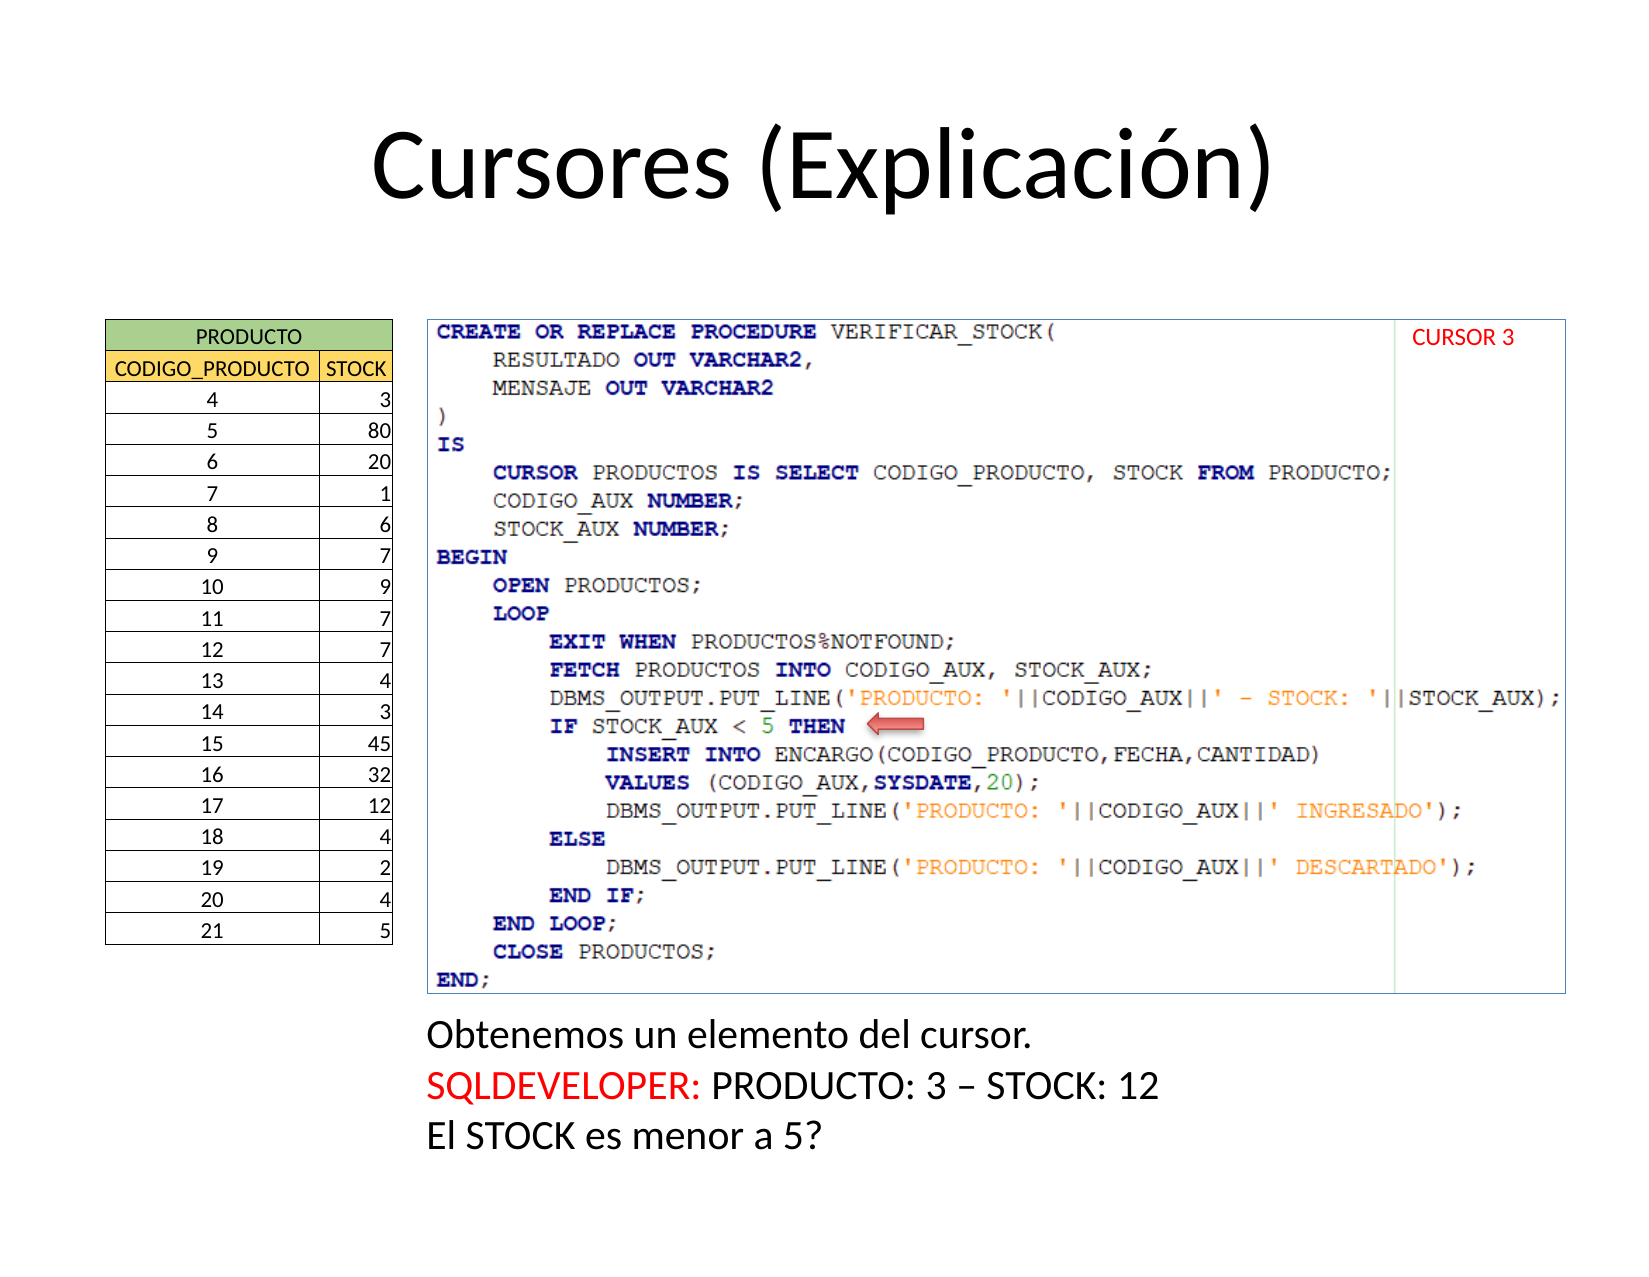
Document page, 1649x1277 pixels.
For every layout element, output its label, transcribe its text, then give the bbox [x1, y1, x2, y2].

table_cell 12 [106, 632, 319, 662]
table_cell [320, 851, 392, 881]
table_cell 9 [320, 570, 392, 600]
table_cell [106, 726, 319, 756]
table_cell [106, 882, 319, 912]
table_cell 8 [106, 507, 319, 538]
table_cell 9 [106, 539, 319, 569]
table_cell 6 [106, 445, 319, 475]
table_header PRODUCTO [106, 320, 392, 350]
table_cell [106, 757, 319, 787]
table_cell 5 [106, 414, 319, 444]
table_cell 7 [320, 601, 392, 631]
table_cell 7 [106, 476, 319, 506]
table_cell 10 [106, 570, 319, 600]
table_cell 6 [320, 507, 392, 538]
picture [427, 319, 1567, 994]
table_cell CODIGO_PRODUCTO [106, 351, 319, 381]
table_cell 4 [320, 663, 392, 694]
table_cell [106, 820, 319, 850]
table_cell 4 [106, 382, 319, 413]
table_cell 13 [106, 663, 319, 694]
table_cell 80 [320, 414, 392, 444]
text_box CURSOR 3 [1397, 312, 1572, 358]
text_box Obtenemos un elemento del cursor. SQLDEVELOPER: PRODUCTO: 3 – STOCK: 12 El STOCK es menor a 5? [411, 999, 1543, 1165]
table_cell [320, 726, 392, 756]
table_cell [106, 851, 319, 881]
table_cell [320, 788, 392, 819]
table_cell STOCK [320, 351, 392, 381]
table_cell 7 [320, 539, 392, 569]
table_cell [320, 882, 392, 912]
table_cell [106, 913, 319, 944]
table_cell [320, 820, 392, 850]
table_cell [106, 788, 319, 819]
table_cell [320, 913, 392, 944]
table_cell 11 [106, 601, 319, 631]
table_cell 14 [106, 695, 319, 725]
table_cell 3 [320, 382, 392, 413]
table_cell 7 [320, 632, 392, 662]
table_cell 20 [320, 445, 392, 475]
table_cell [320, 757, 392, 787]
table_cell 3 [320, 695, 392, 725]
table_cell 1 [320, 476, 392, 506]
title Cursores (Explicación) [82, 51, 1566, 264]
